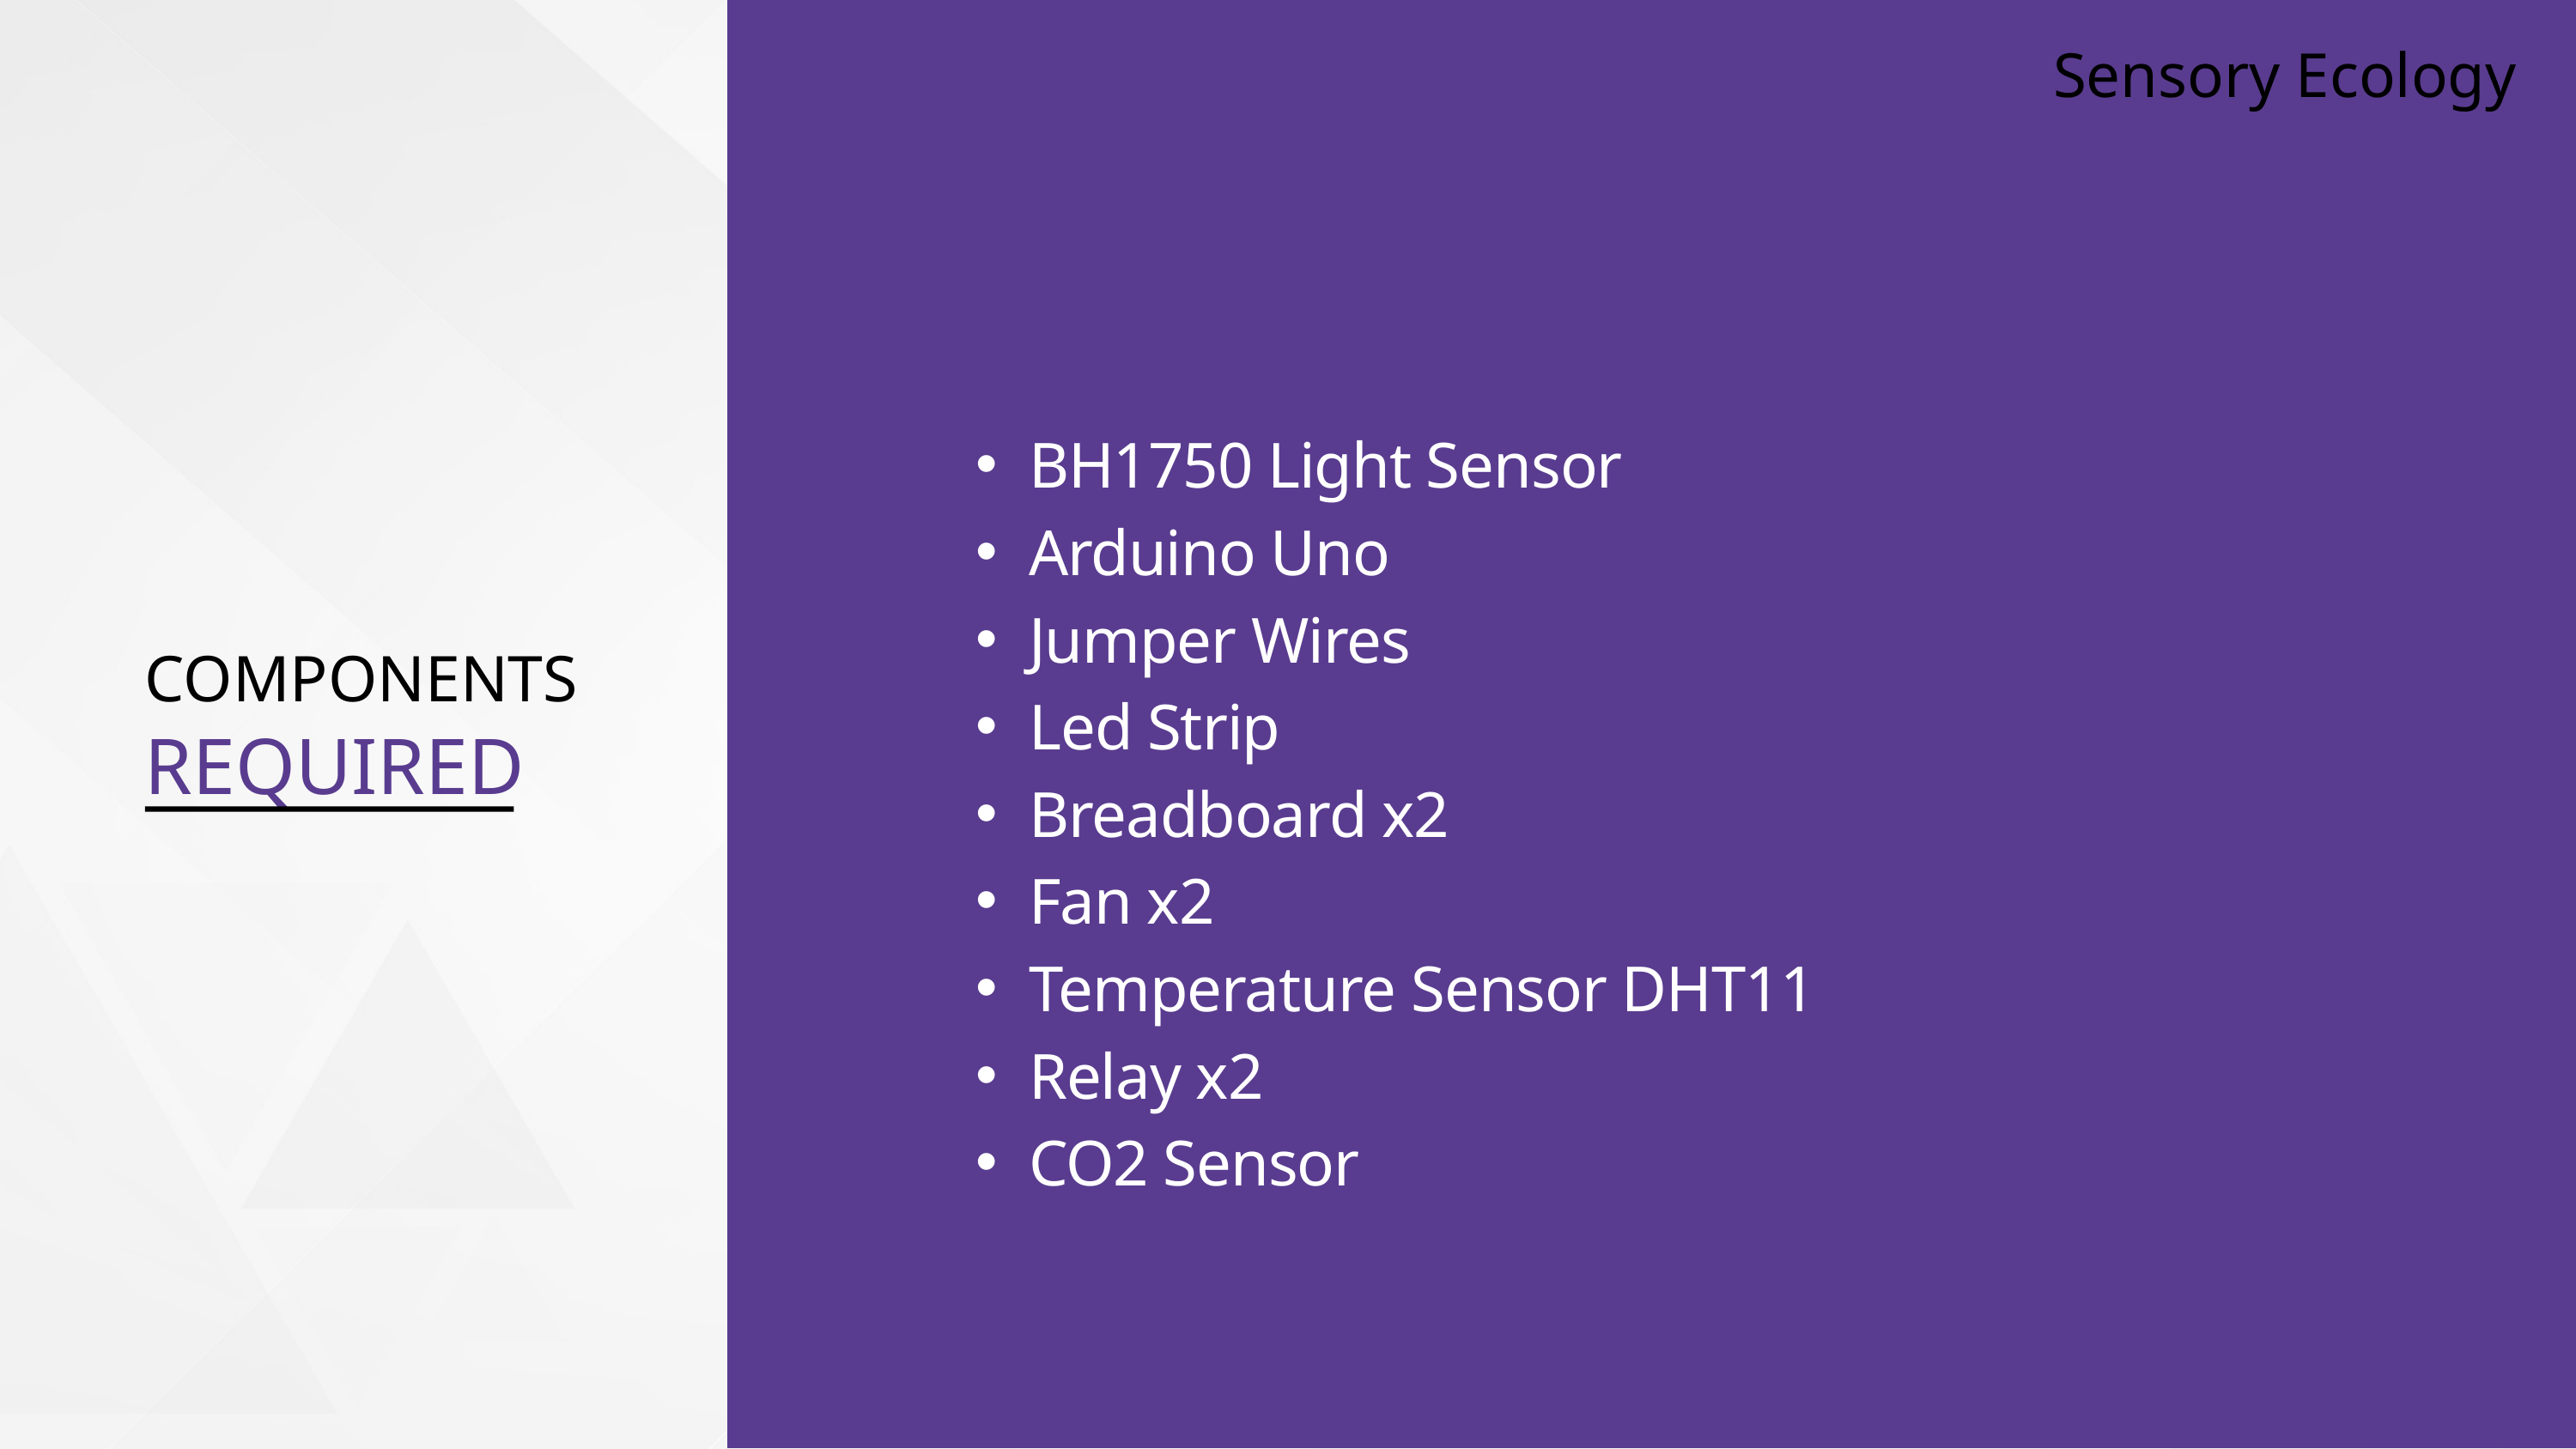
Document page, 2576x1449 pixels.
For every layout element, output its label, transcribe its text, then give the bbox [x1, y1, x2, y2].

text_box [0, 0, 724, 1449]
text_box REQUIRED [144, 702, 721, 810]
text_box COMPONENTS [144, 626, 604, 715]
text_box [726, 0, 2576, 1449]
